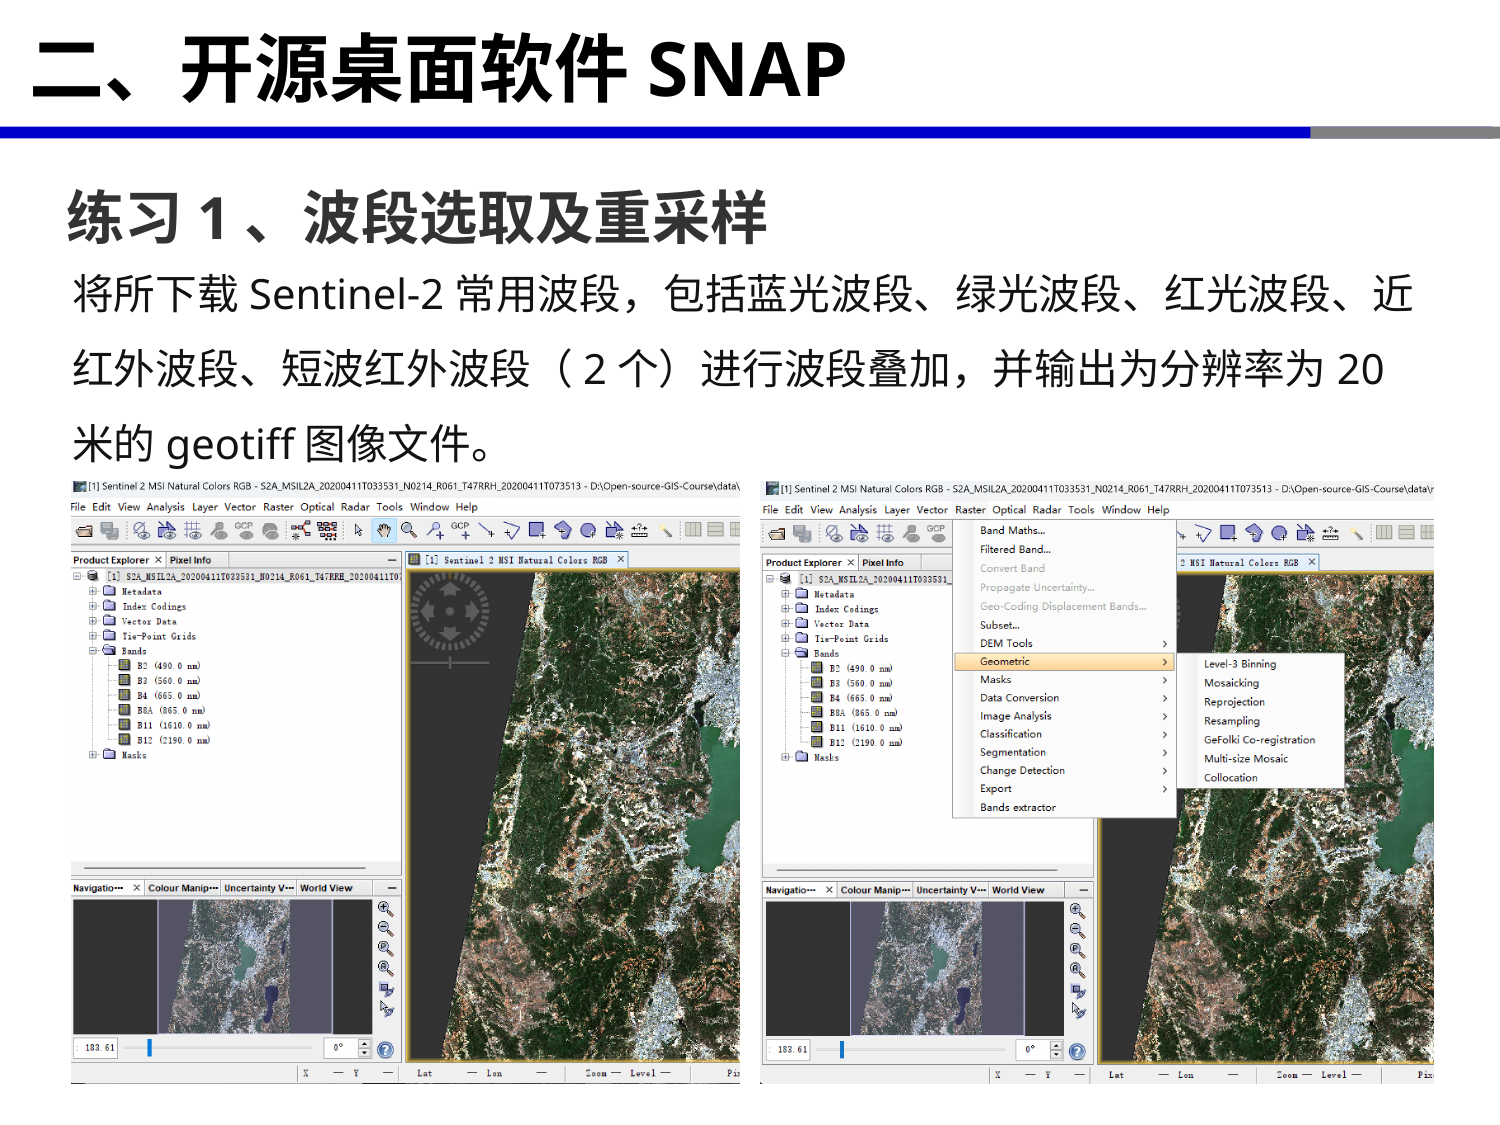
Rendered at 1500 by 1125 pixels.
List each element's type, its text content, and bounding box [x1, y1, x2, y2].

text_box 将所下载Sentinel-2常用波段，包括蓝光波段、绿光波段、红光波段、近红外波段、短波红外波段（2个）进行波段叠加，并输出为分辨率为20米的geotiff图像文件。 [57, 235, 1449, 476]
picture [71, 481, 740, 1084]
title 二、开源桌面软件SNAP [0, 1, 1479, 132]
text_box 练习1、波段选取及重采样 [52, 138, 1448, 259]
picture [760, 481, 1434, 1084]
